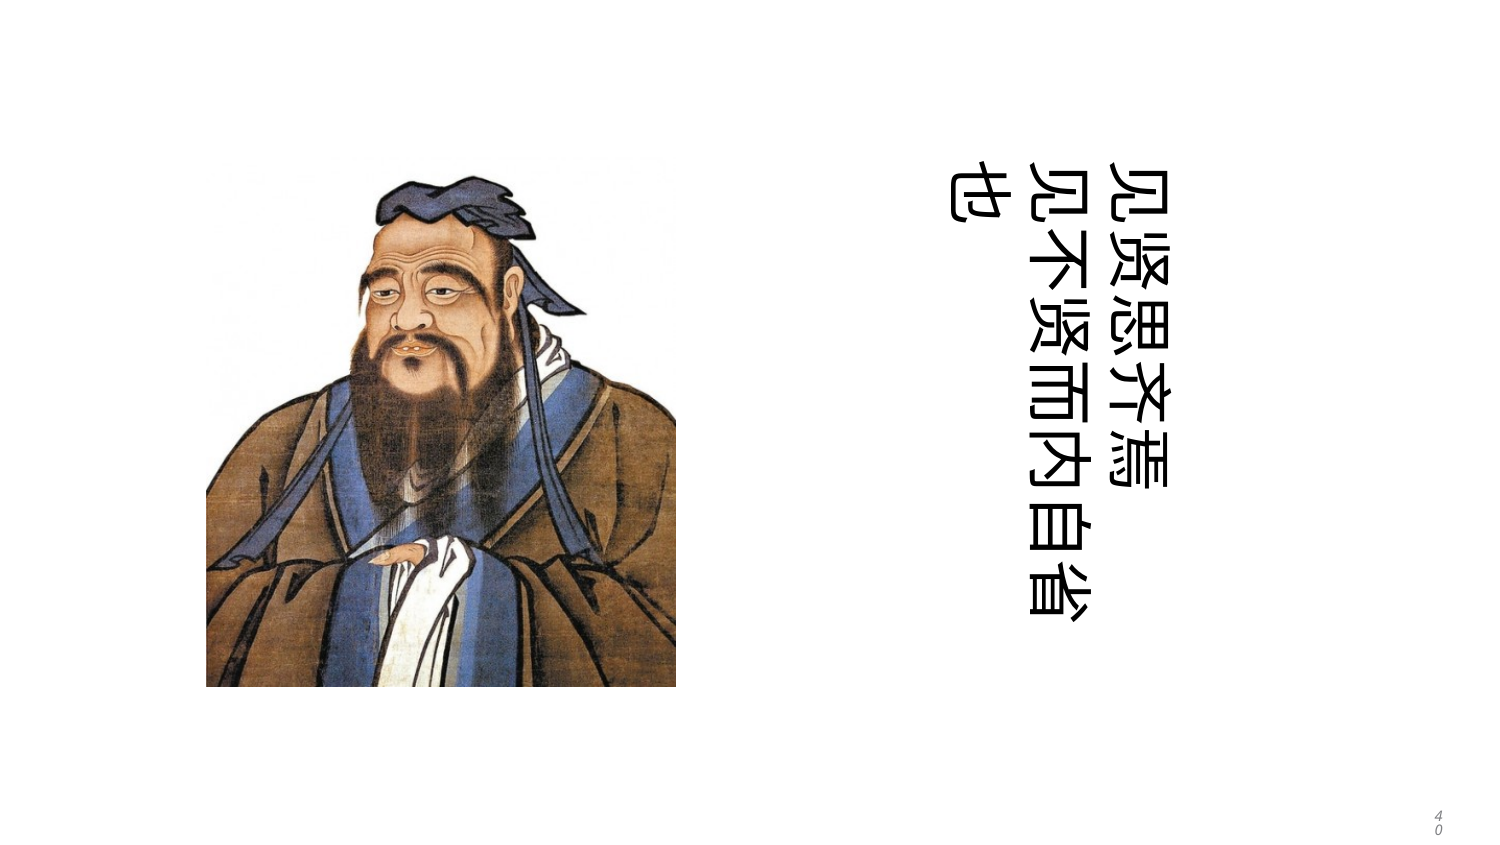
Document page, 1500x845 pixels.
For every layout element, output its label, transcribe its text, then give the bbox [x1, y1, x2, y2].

slide_number 40 [1425, 801, 1457, 827]
text_box 见贤思齐焉 见不贤而内自省也 [998, 144, 1190, 700]
picture [206, 157, 676, 688]
